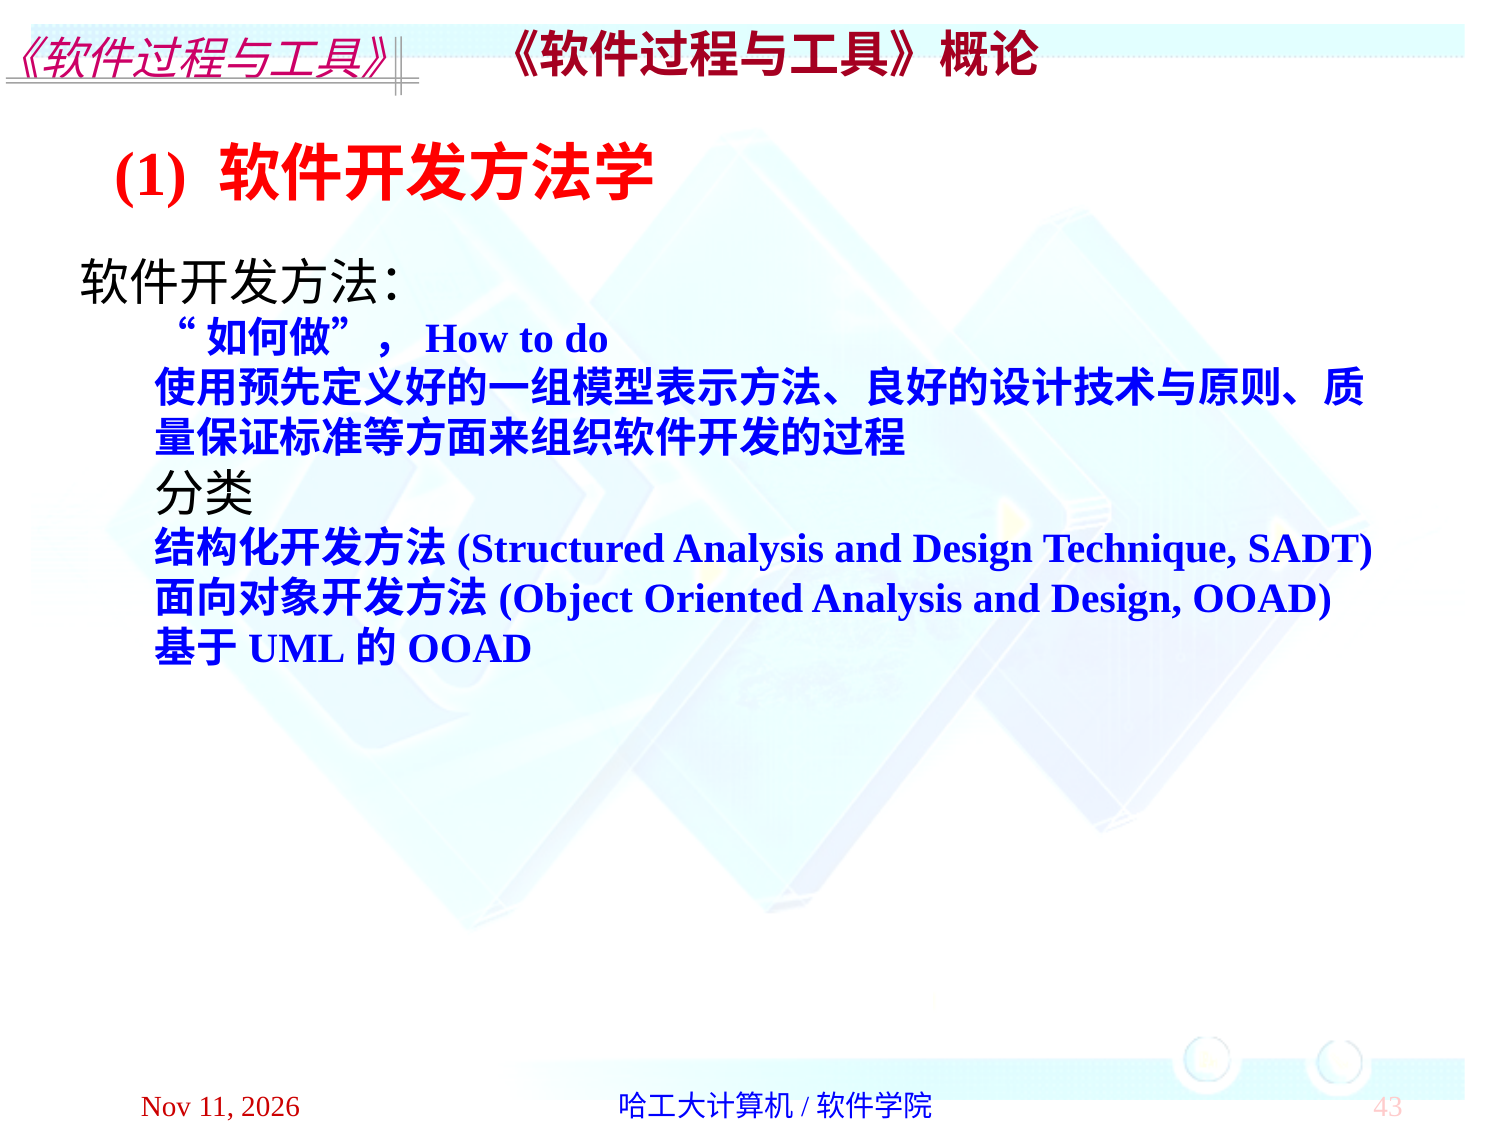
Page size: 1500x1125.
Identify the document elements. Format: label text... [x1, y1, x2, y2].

text_box 《软件过程与工具》概论 [389, 15, 1140, 90]
text_box (1) 软件开发方法学 [100, 125, 1414, 232]
list 软件开发方法： “如何做”，How to do 使用预先定义好的一组模型表示方法、良好的设计技术与原则、质量保证标准等方面来组织软件开发的过程 分类 结构化开发方法(Structured Analysis and Design Technique, SADT) 面向对象开发方法(Object Oriented Analysis and Design, OOAD) 基于UML的OOAD [64, 243, 1412, 953]
